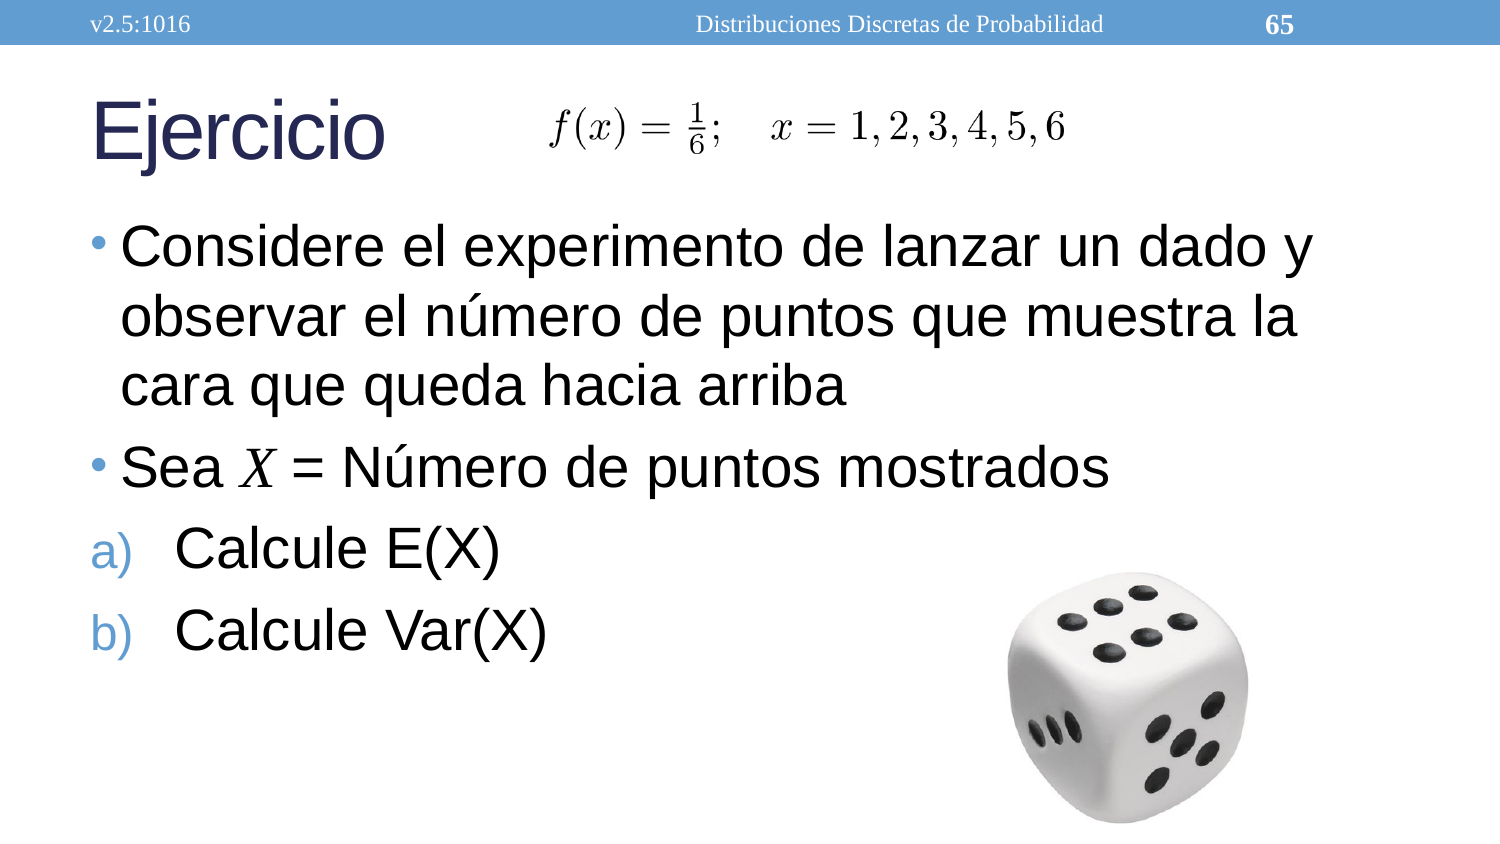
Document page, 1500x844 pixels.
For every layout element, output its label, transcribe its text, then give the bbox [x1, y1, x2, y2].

slide_number v2.5:1016 [75, 2, 550, 43]
list Considere el experimento de lanzar un dado y observar el número de puntos que muestra la cara que queda hacia arriba Sea X = Número de puntos mostrados Calcule E(X) Calcule Var(X) [75, 200, 1425, 801]
footer Distribuciones Discretas de Probabilidad [562, 2, 1238, 43]
picture [902, 571, 1353, 824]
picture [548, 102, 1064, 154]
title Ejercicio [75, 65, 1425, 188]
slide_number 65 [1250, 2, 1425, 43]
